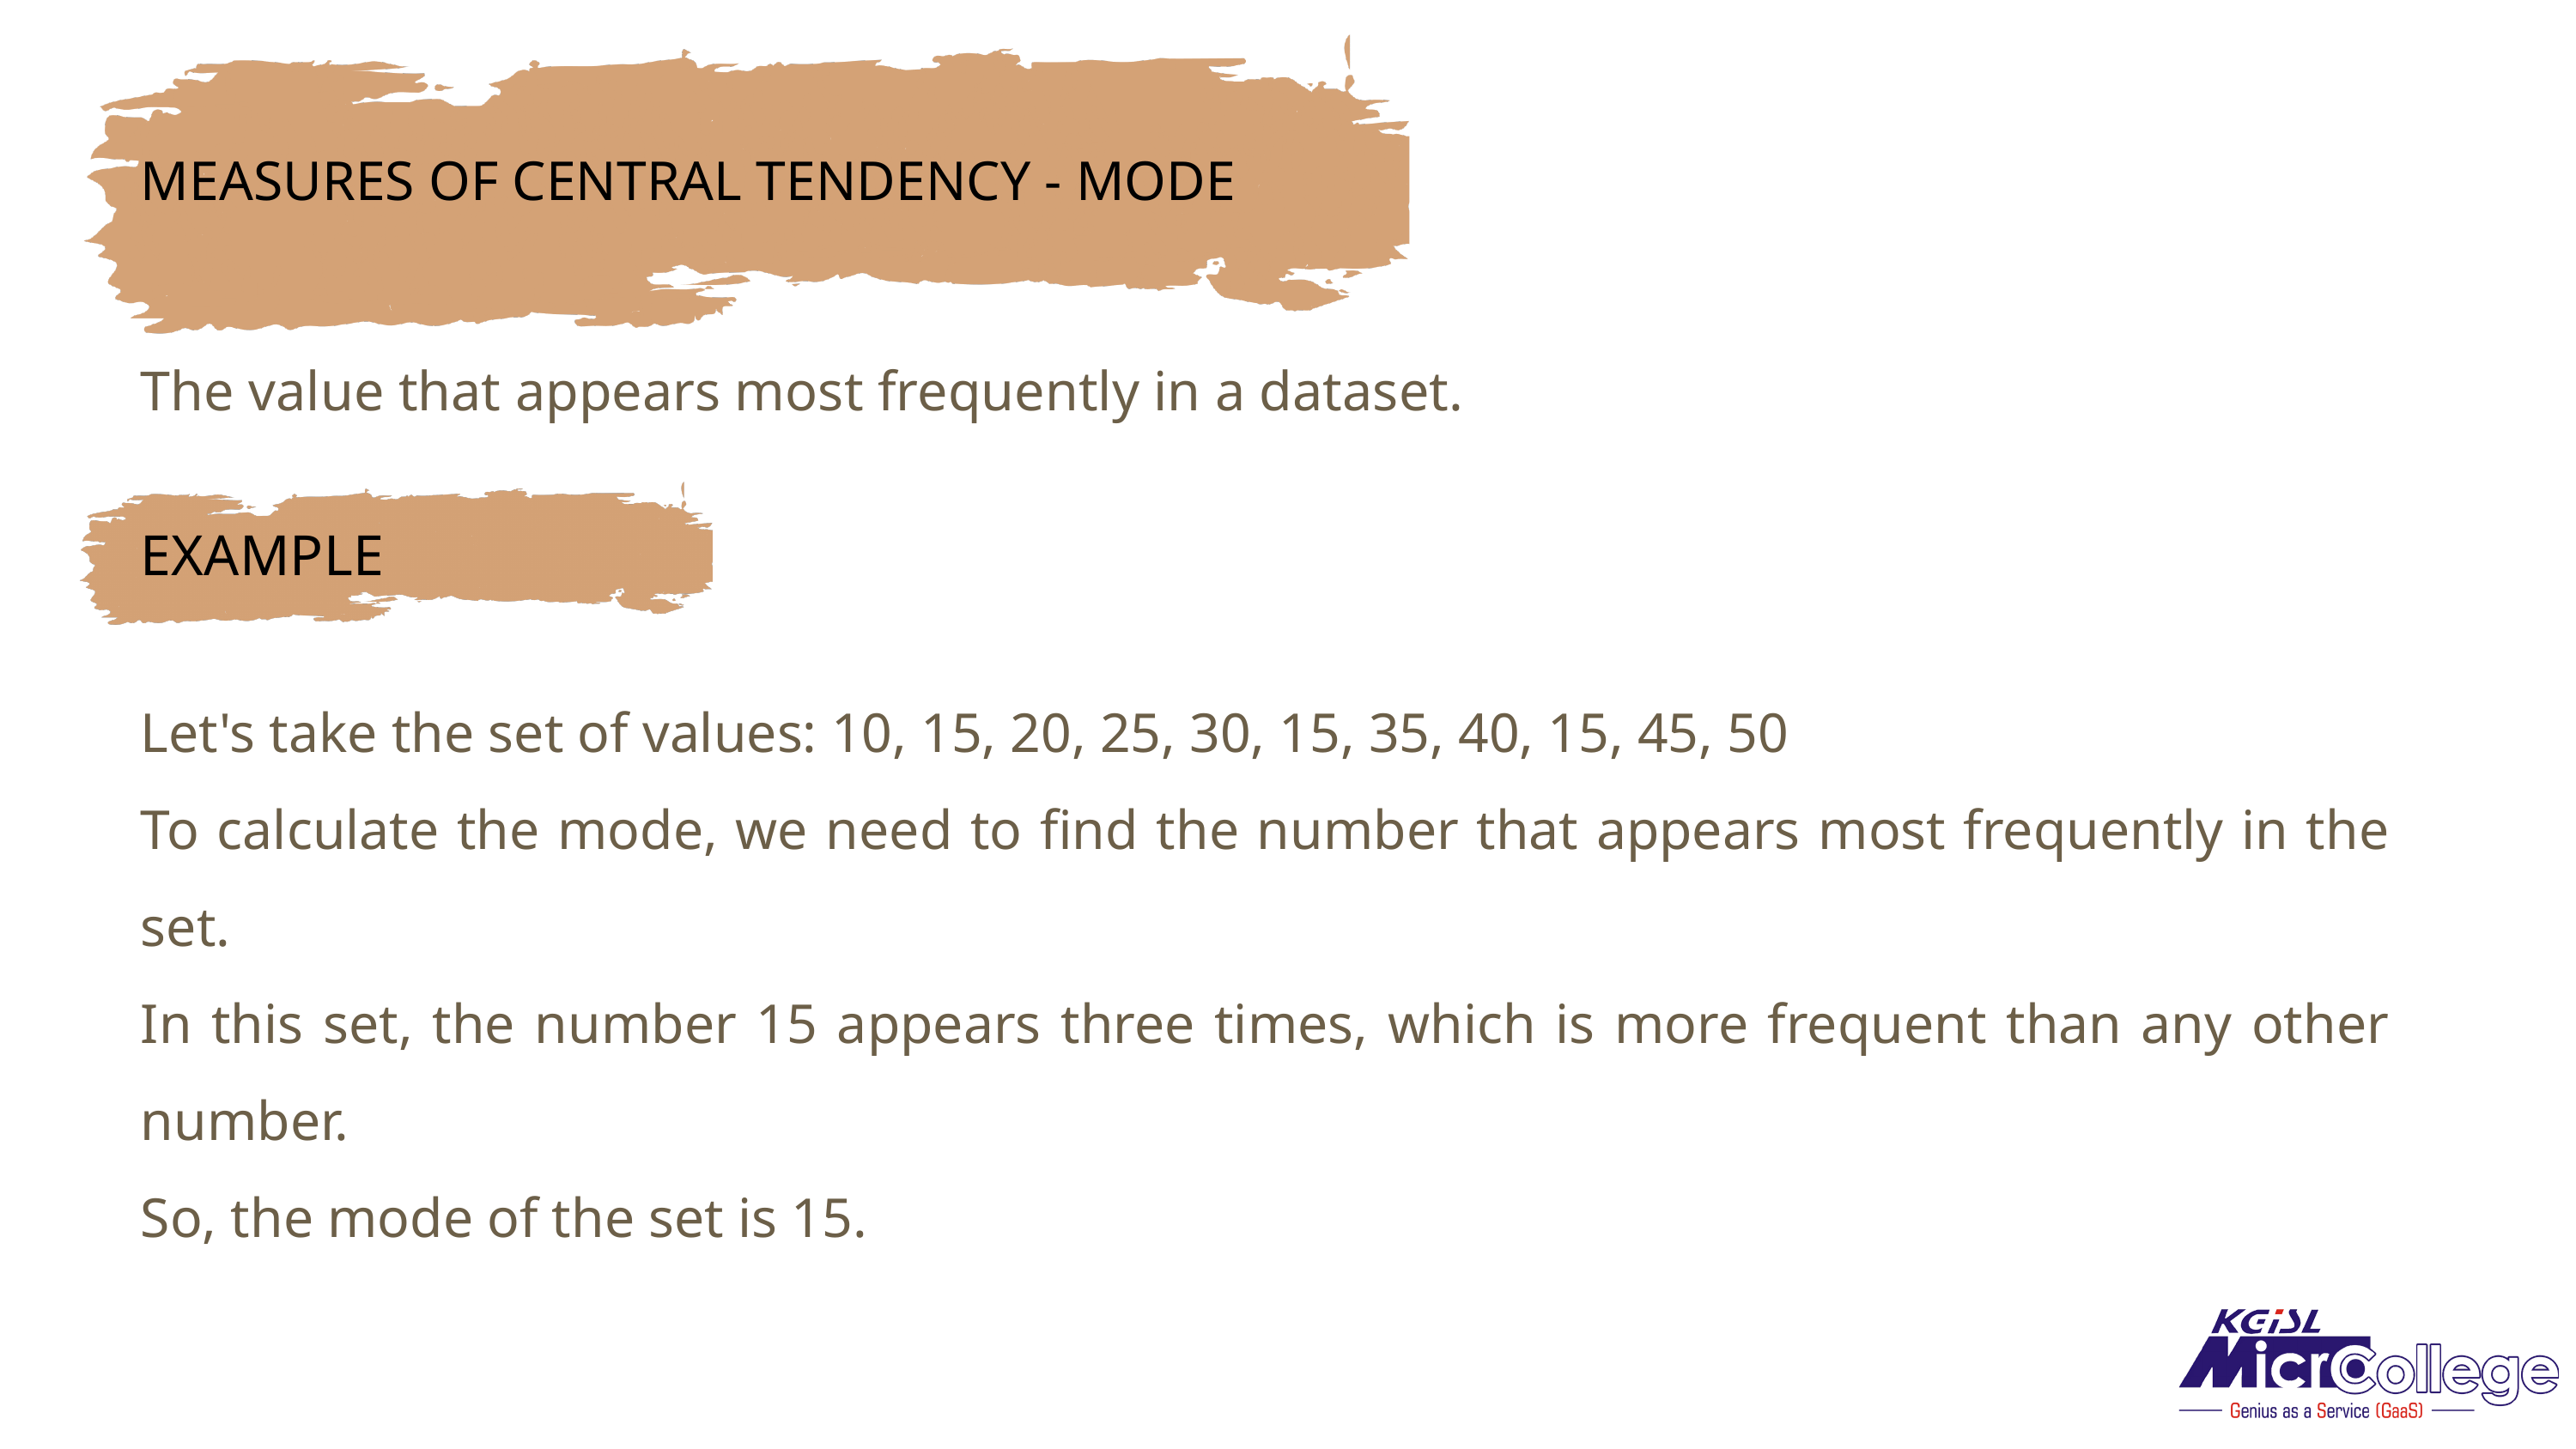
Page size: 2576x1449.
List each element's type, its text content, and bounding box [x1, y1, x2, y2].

text_box The value that appears most frequently in a dataset. [140, 324, 2393, 517]
text_box [83, 34, 1410, 334]
text_box EXAMPLE [140, 524, 465, 587]
text_box Let's take the set of values: 10, 15, 20, 25, 30, 15, 35, 40, 15, 45, 50 To calculate the mode, we need to find the number that appears most frequently in the set. In this set, the number 15 appears three times, which is more frequent than any other number. So, the mode of the set is 15. [141, 666, 2393, 1248]
text_box MEASURES OF CENTRAL TENDENCY - MODE [140, 151, 1845, 272]
text_box [79, 482, 713, 625]
text_box [2178, 1303, 2560, 1425]
